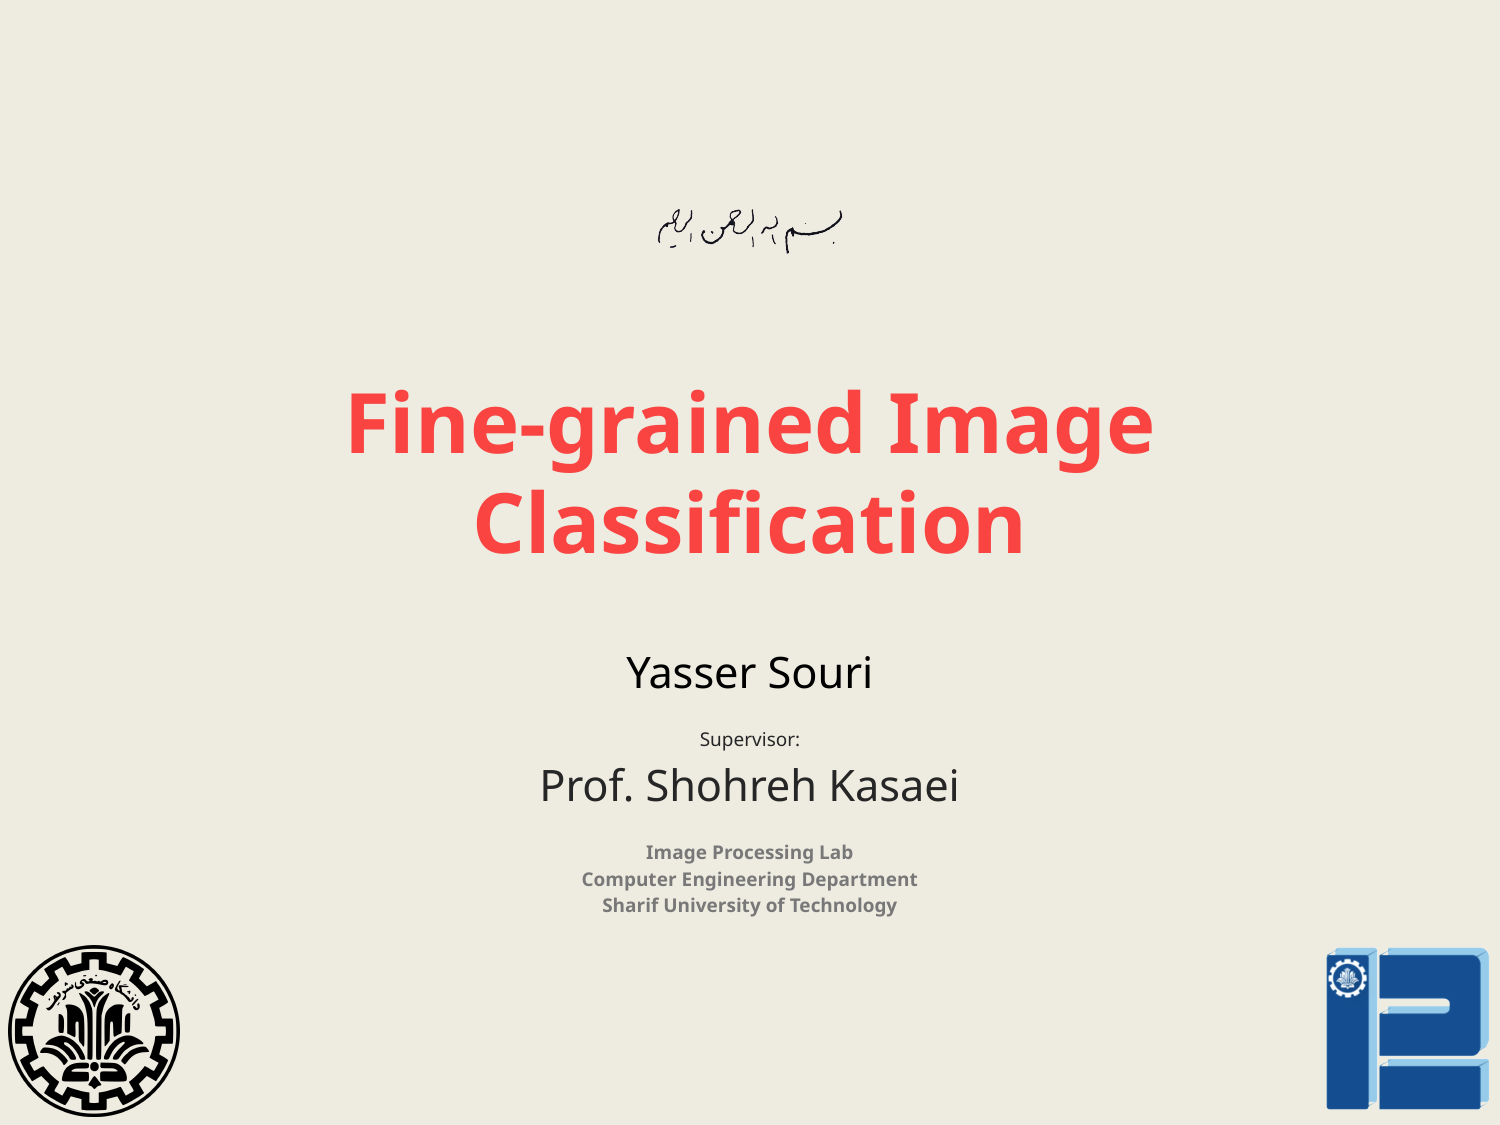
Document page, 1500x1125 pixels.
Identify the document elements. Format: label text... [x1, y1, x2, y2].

picture [1323, 944, 1492, 1112]
subtitle Yasser Souri Supervisor: Prof. Shohreh Kasaei Image Processing Lab Computer Engineering Department Sharif University of Technology [225, 637, 1275, 925]
title Fine-grained Image Classification [112, 349, 1388, 591]
picture [657, 207, 843, 255]
picture [8, 944, 181, 1117]
